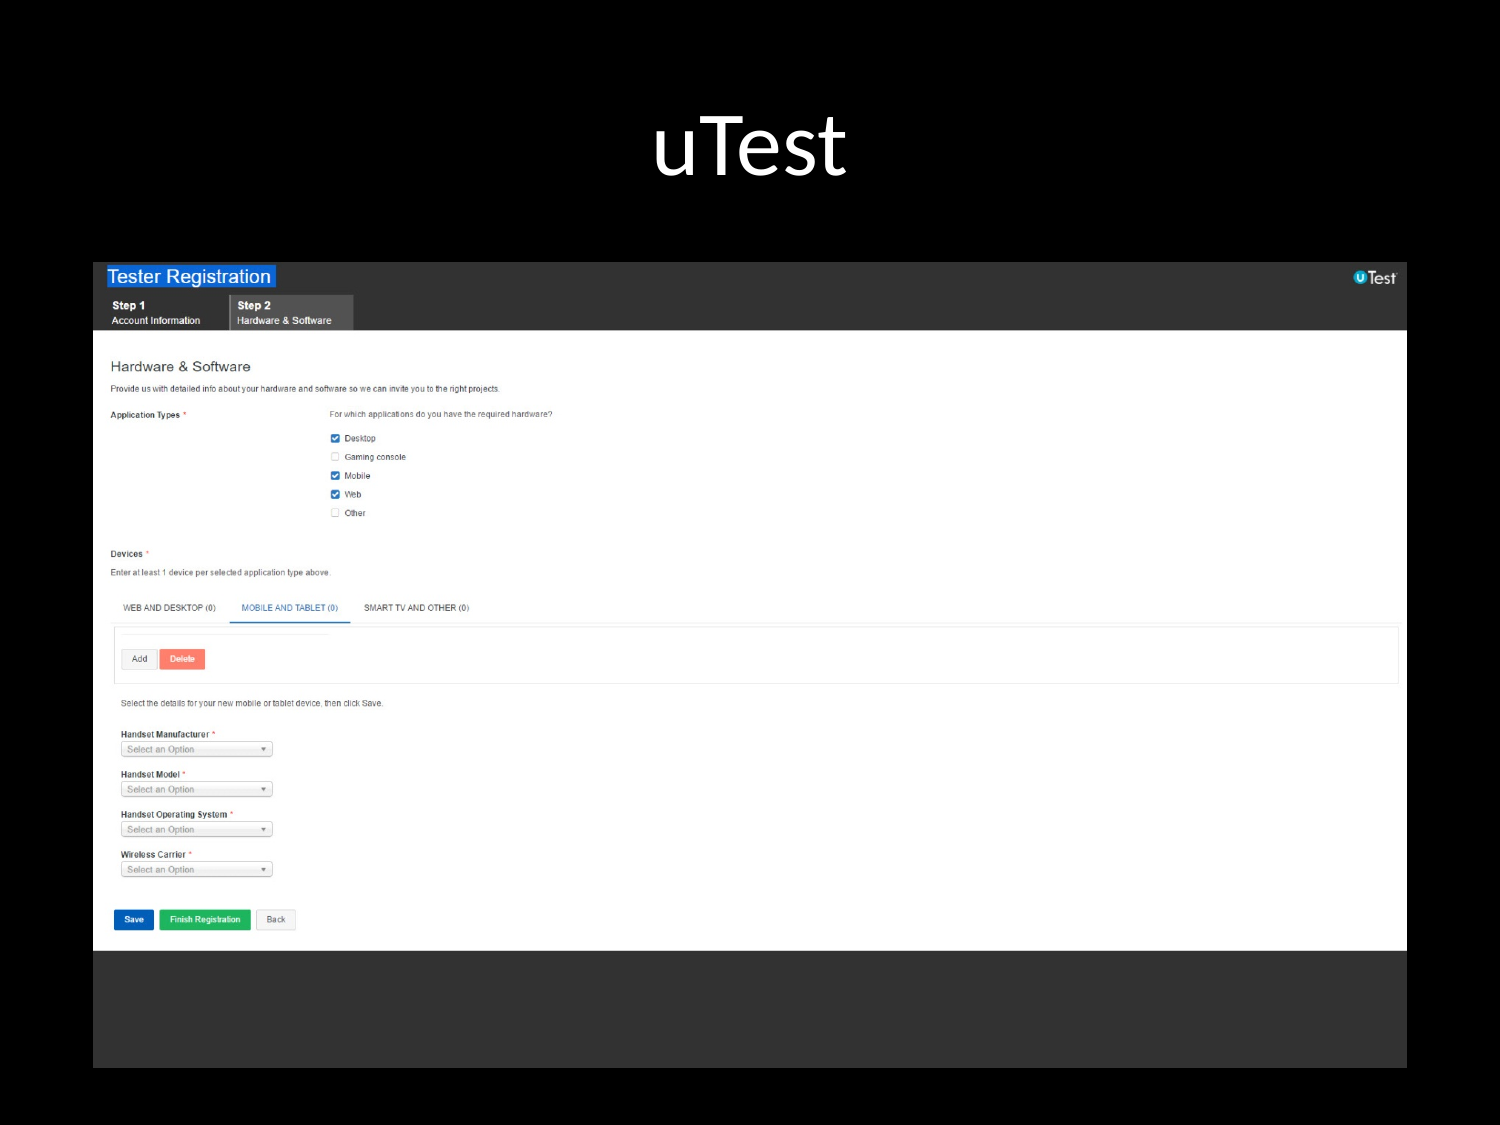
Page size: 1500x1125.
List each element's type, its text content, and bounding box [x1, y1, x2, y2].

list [92, 262, 1408, 1068]
title uTest [75, 45, 1425, 233]
